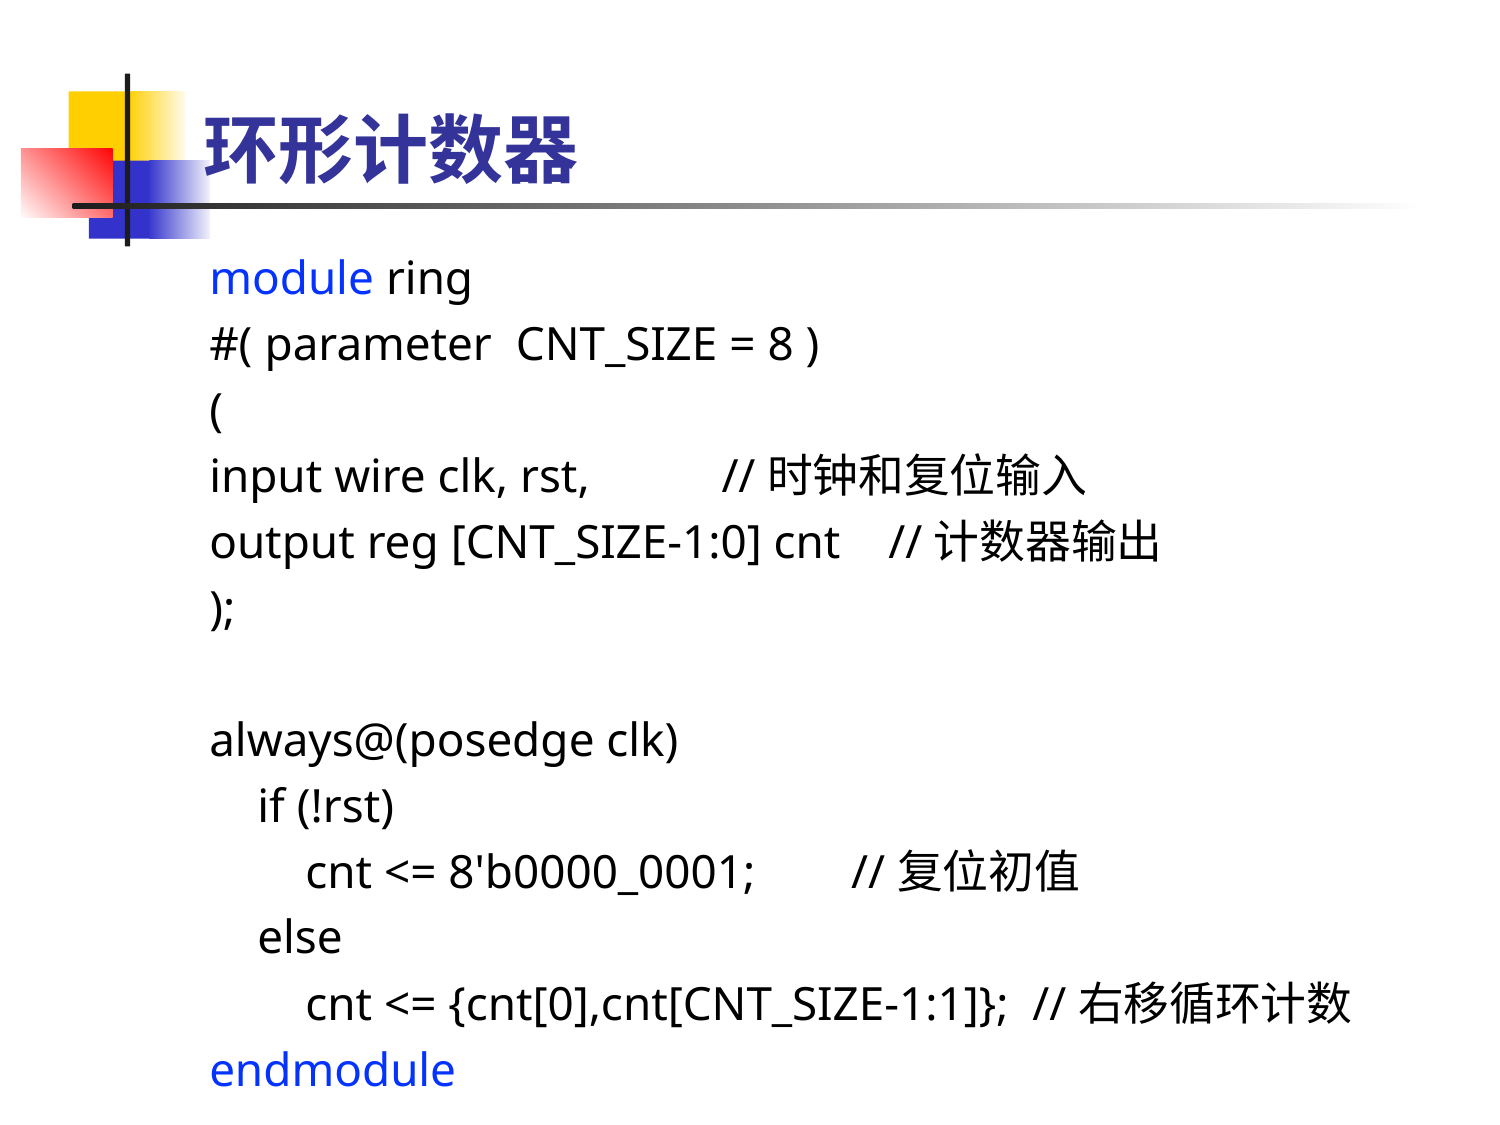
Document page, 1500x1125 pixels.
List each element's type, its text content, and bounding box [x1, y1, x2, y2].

text_box module ring #( parameter CNT_SIZE = 8 ) ( input wire clk, rst, //时钟和复位输入 output reg [CNT_SIZE-1:0] cnt //计数器输出 ); always@(posedge clk) if (!rst) cnt <= 8'b0000_0001; //复位初值 else cnt <= {cnt[0],cnt[CNT_SIZE-1:1]}; //右移循环计数 endmodule [194, 230, 1436, 1103]
title 环形计数器 [188, 12, 1468, 200]
